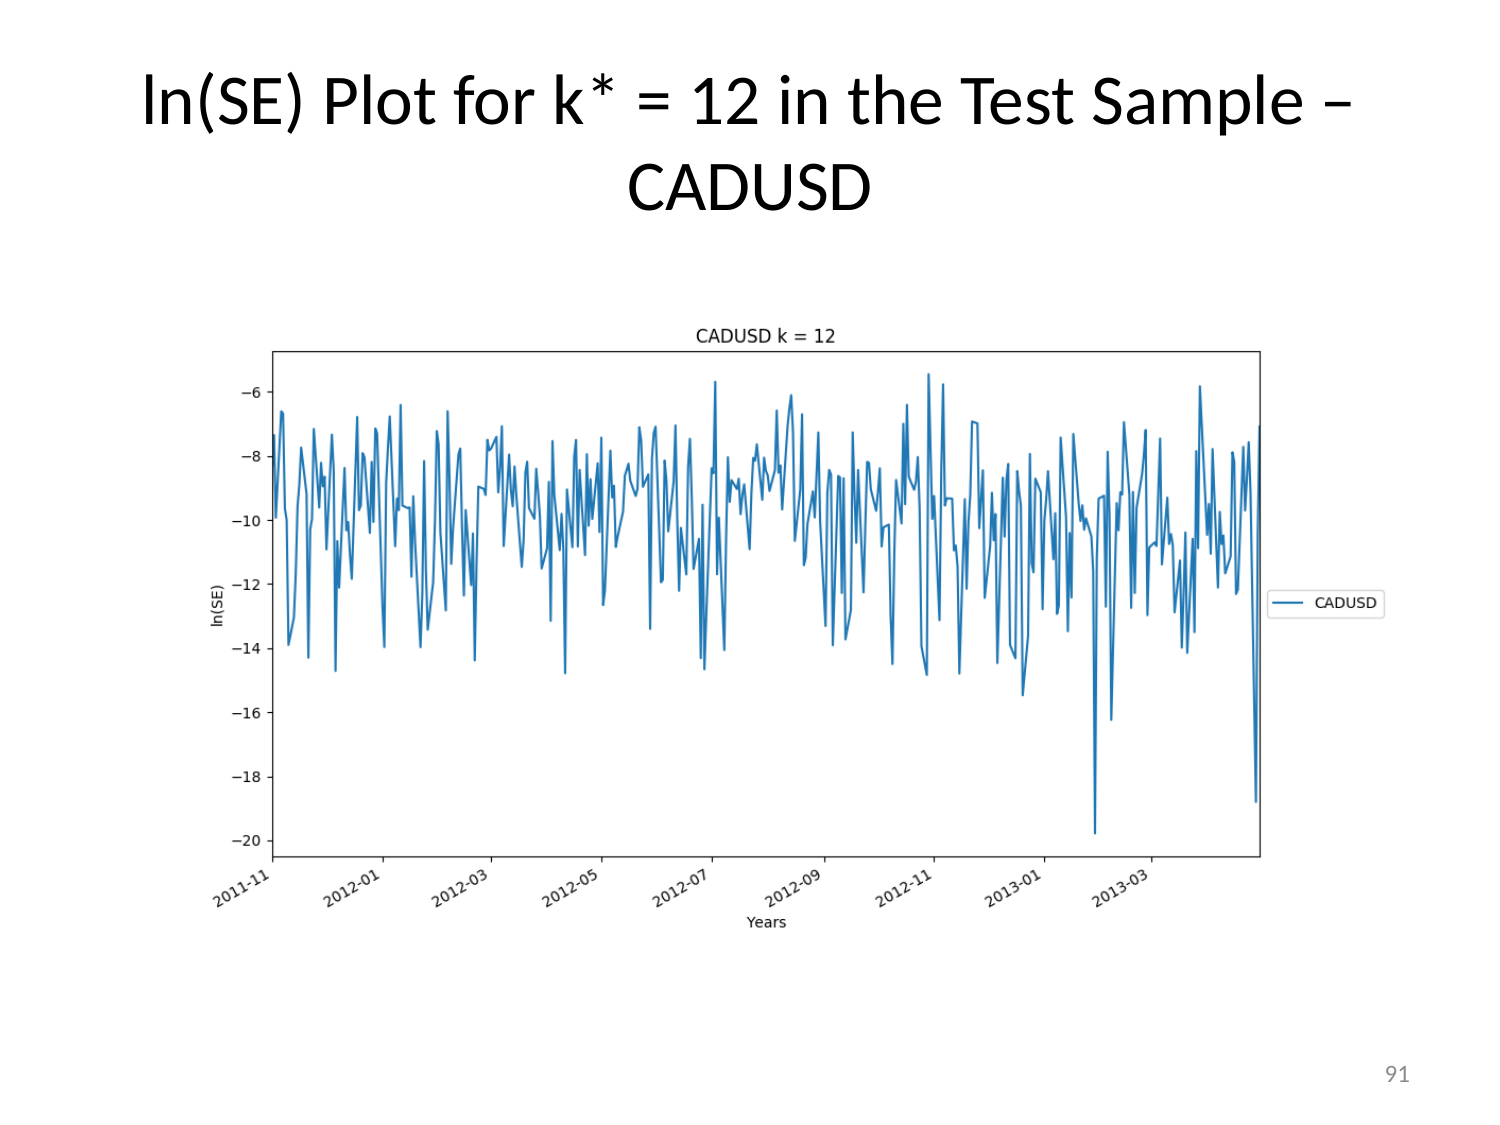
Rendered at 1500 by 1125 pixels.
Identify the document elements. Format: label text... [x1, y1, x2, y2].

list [113, 262, 1387, 1006]
slide_number 91 [1074, 1042, 1425, 1103]
title ln(SE) Plot for k* = 12 in the Test Sample – CADUSD [75, 45, 1425, 233]
